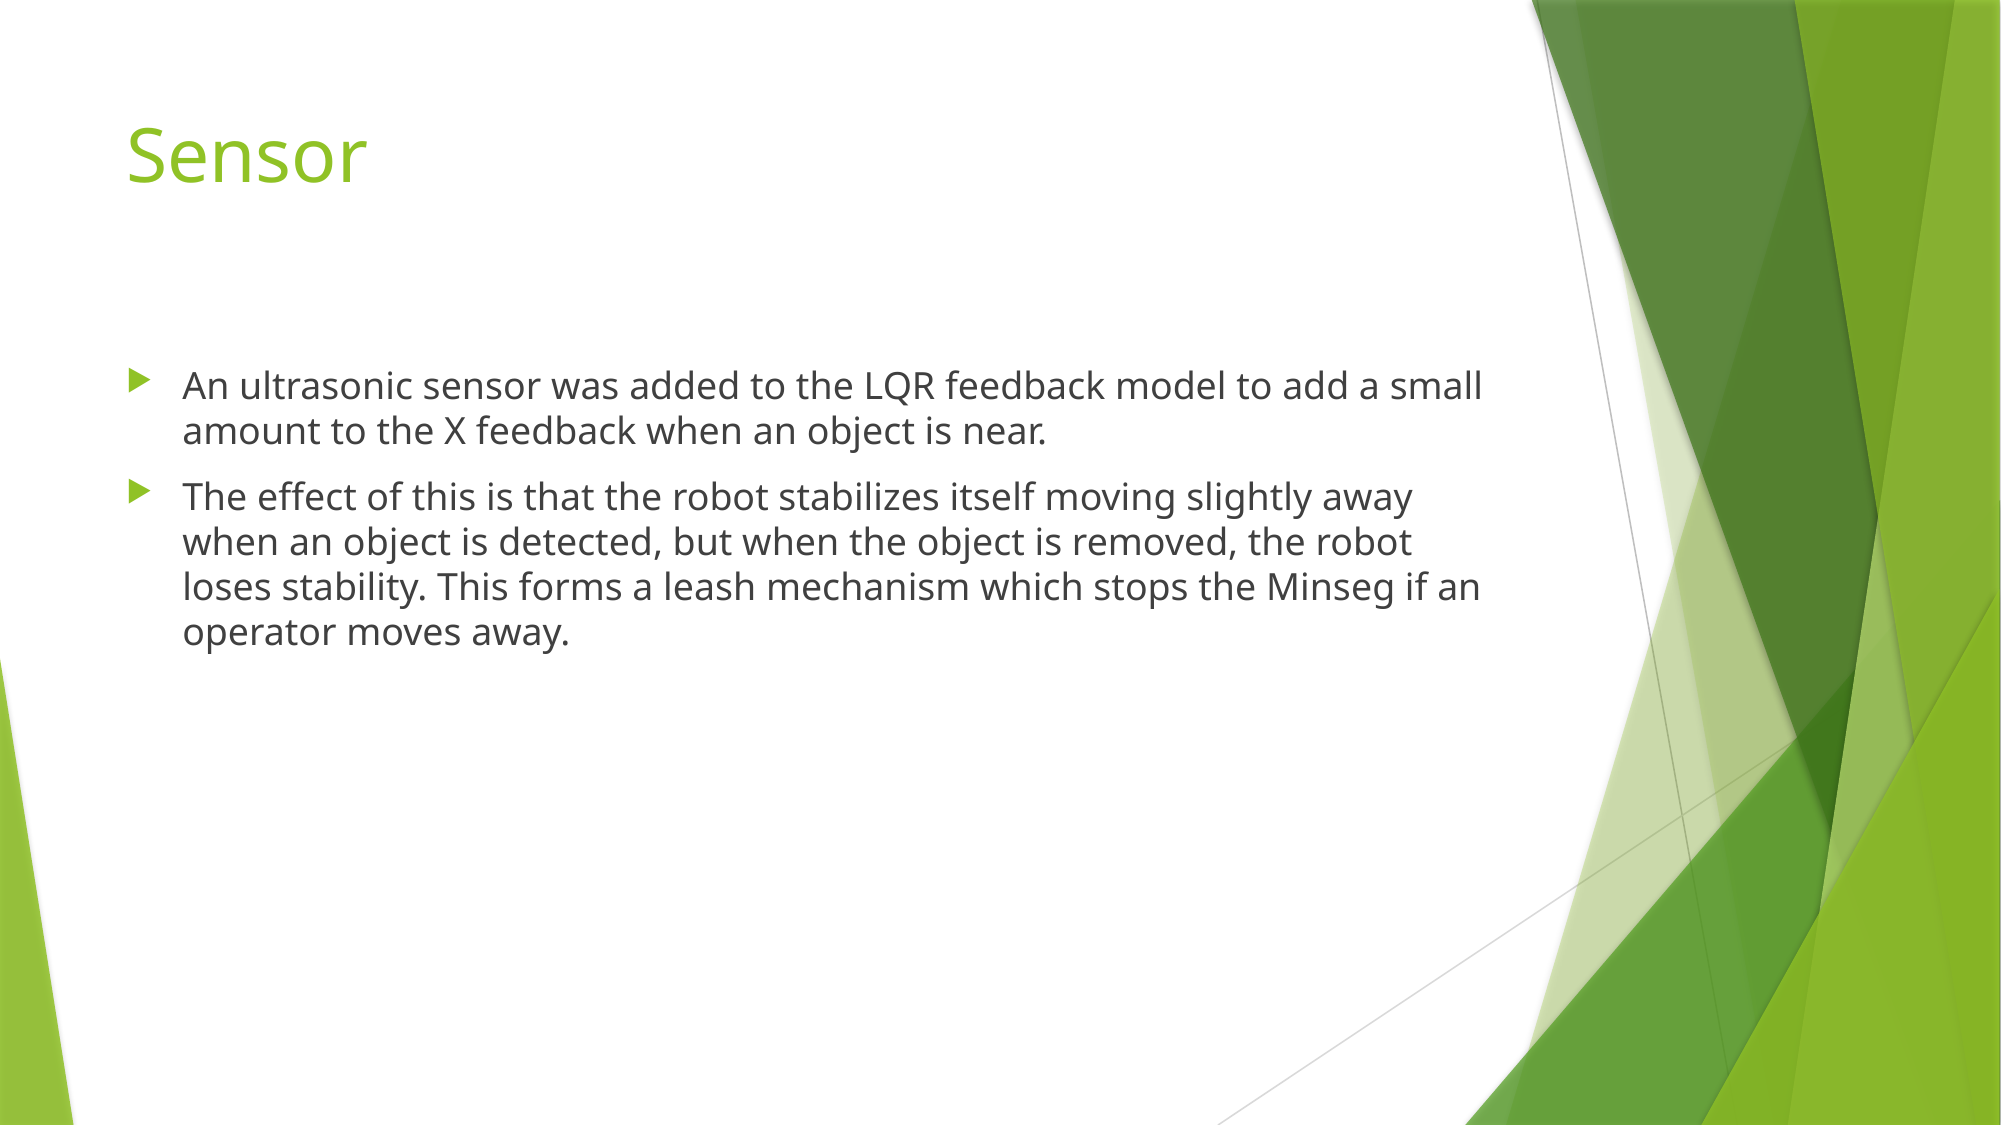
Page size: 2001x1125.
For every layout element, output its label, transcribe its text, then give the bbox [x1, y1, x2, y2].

list An ultrasonic sensor was added to the LQR feedback model to add a small amount to the X feedback when an object is near. The effect of this is that the robot stabilizes itself moving slightly away when an object is detected, but when the object is removed, the robot loses stability. This forms a leash mechanism which stops the Minseg if an operator moves away. [111, 354, 1522, 992]
title Sensor [111, 99, 1522, 317]
